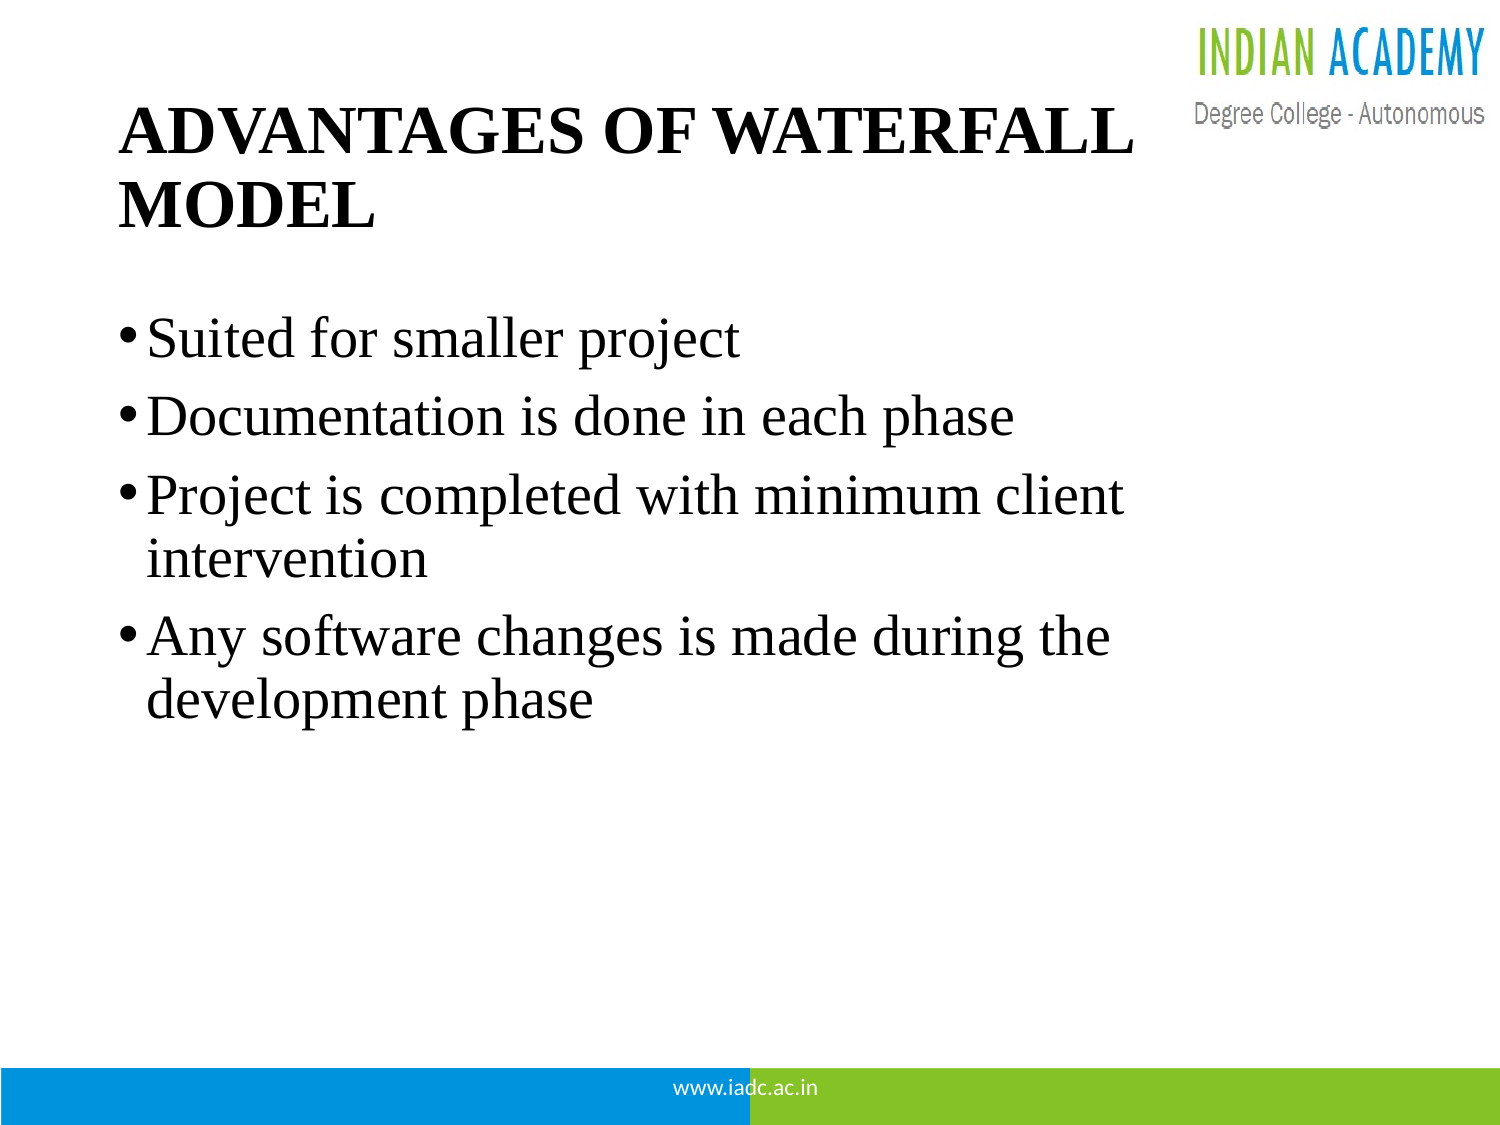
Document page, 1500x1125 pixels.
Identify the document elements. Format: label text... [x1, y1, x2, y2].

title ADVANTAGES OF WATERFALL MODEL [103, 59, 1397, 278]
picture [1381, 42, 1385, 59]
picture [1182, 7, 1495, 140]
picture [751, 1068, 1500, 1125]
list Suited for smaller project Documentation is done in each phase Project is completed with minimum client intervention Any software changes is made during the development phase [103, 299, 1397, 1014]
